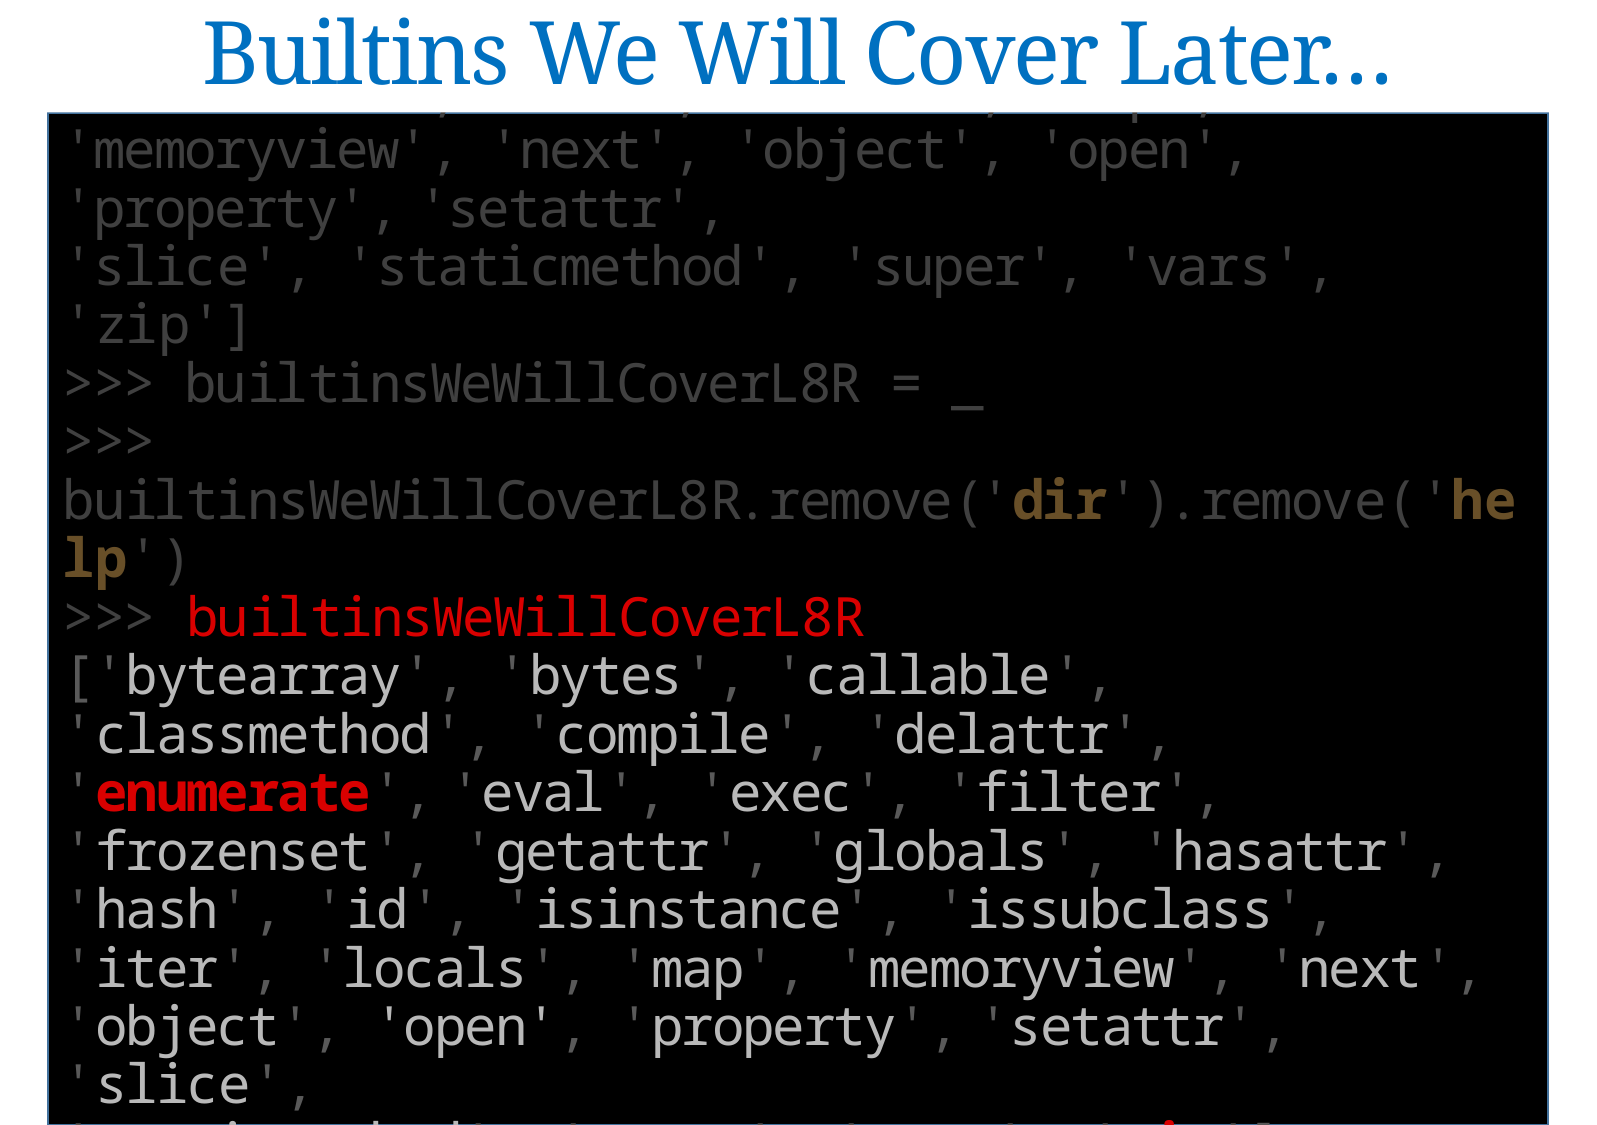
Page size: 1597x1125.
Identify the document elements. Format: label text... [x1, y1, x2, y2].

text_box Builtins We Will Cover Later… [0, 0, 1597, 113]
text_box 'exec', 'filter', 'frozenset', 'getattr', 'globals', 'hasattr', 'hash', 'help', 'id', 'isinstance', 'issubclass', 'iter', 'locals', 'map', 'memoryview', 'next', 'object', 'open', 'property', 'setattr', 'slice', 'staticmethod', 'super', 'vars', 'zip'] >>> builtinsWeWillCoverL8R = _ >>> builtinsWeWillCoverL8R.remove('dir').remove('help') >>> builtinsWeWillCoverL8R ['bytearray', 'bytes', 'callable', 'classmethod', 'compile', 'delattr', 'enumerate', 'eval', 'exec', 'filter', 'frozenset', 'getattr', 'globals', 'hasattr', 'hash', 'id', 'isinstance', 'issubclass', 'iter', 'locals', 'map', 'memoryview', 'next', 'object', 'open', 'property', 'setattr', 'slice', 'staticmethod', 'super', 'vars', 'zip'] >>> _[:6]+_[7:-1] ['bytearray', 'bytes', 'callable', 'classmethod', [47, 113, 1549, 1125]
